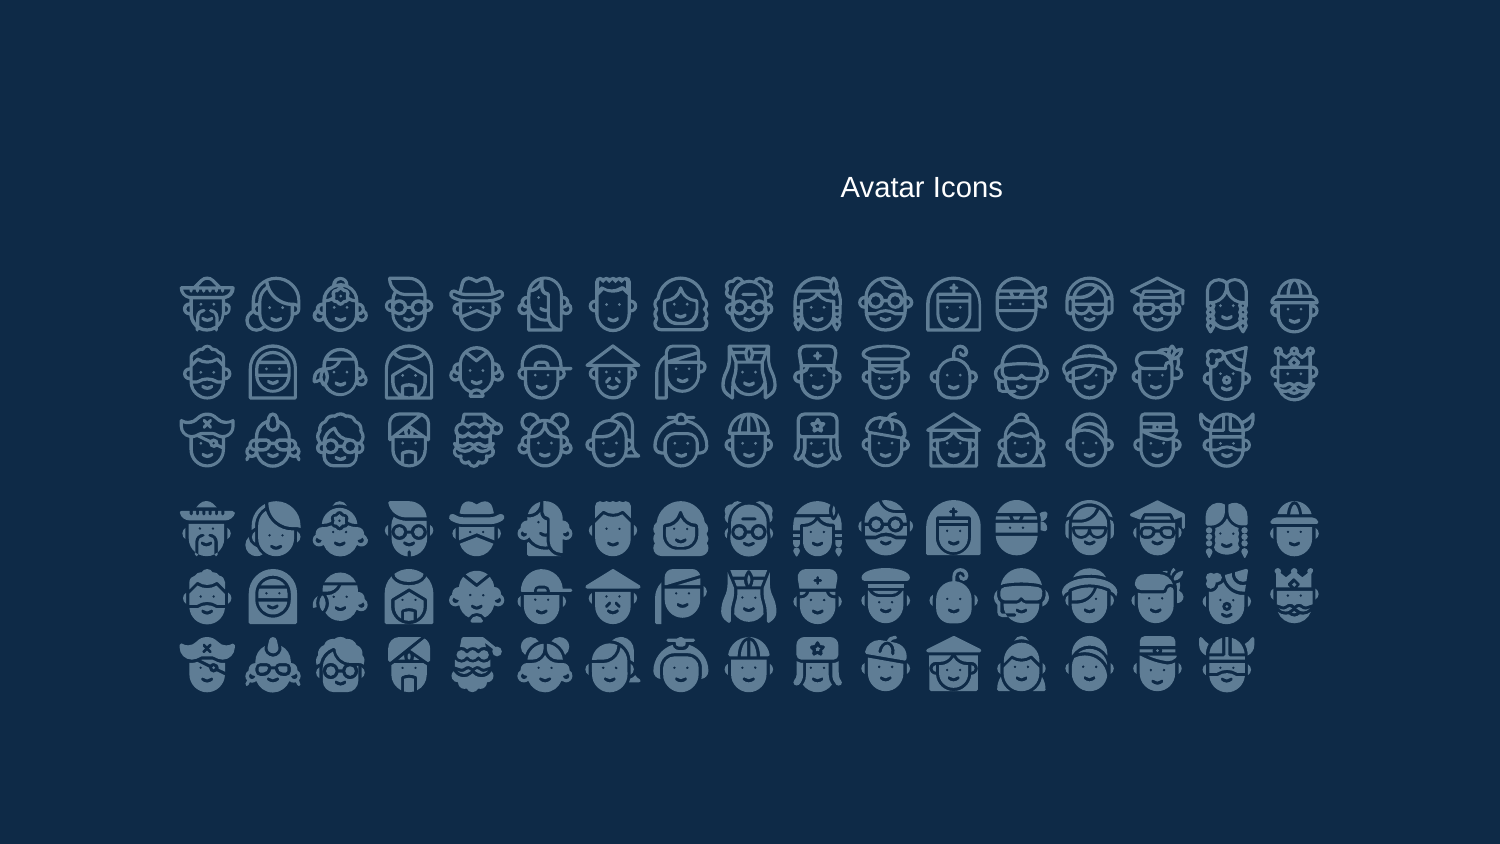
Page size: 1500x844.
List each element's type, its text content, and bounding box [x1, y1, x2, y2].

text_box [387, 412, 431, 468]
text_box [861, 411, 911, 468]
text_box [244, 412, 302, 468]
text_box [653, 500, 709, 557]
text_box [925, 276, 982, 332]
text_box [722, 276, 775, 333]
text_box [724, 636, 774, 693]
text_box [997, 412, 1046, 468]
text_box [993, 344, 1050, 400]
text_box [792, 636, 843, 693]
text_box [516, 276, 574, 332]
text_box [588, 276, 638, 333]
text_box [448, 570, 505, 623]
text_box [452, 412, 504, 468]
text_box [793, 568, 843, 625]
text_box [792, 500, 843, 557]
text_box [792, 344, 843, 400]
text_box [653, 412, 709, 468]
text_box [1061, 567, 1118, 624]
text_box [245, 276, 301, 333]
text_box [857, 499, 914, 556]
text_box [448, 500, 506, 557]
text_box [584, 344, 642, 400]
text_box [588, 500, 638, 557]
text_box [517, 500, 573, 557]
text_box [1202, 568, 1252, 625]
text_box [1065, 412, 1115, 468]
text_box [1198, 412, 1255, 469]
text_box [1065, 499, 1115, 556]
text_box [182, 344, 232, 400]
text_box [1129, 276, 1186, 332]
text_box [585, 636, 641, 693]
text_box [1133, 412, 1182, 468]
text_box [993, 567, 1050, 624]
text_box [179, 412, 236, 468]
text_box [1198, 636, 1255, 693]
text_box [179, 500, 236, 557]
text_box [792, 275, 843, 332]
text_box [517, 568, 573, 625]
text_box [312, 500, 369, 557]
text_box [1205, 502, 1249, 559]
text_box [1269, 500, 1320, 557]
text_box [861, 344, 911, 400]
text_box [654, 344, 707, 400]
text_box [724, 412, 774, 468]
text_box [653, 636, 709, 693]
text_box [585, 412, 642, 468]
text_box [1065, 276, 1115, 332]
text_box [1131, 567, 1184, 624]
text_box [517, 344, 573, 400]
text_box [179, 276, 236, 332]
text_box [384, 568, 434, 625]
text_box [312, 276, 369, 333]
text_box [182, 568, 232, 625]
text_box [585, 568, 642, 625]
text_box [1270, 346, 1319, 402]
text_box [451, 636, 503, 693]
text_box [1129, 500, 1186, 556]
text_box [517, 412, 573, 468]
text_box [384, 276, 434, 333]
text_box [861, 635, 911, 692]
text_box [312, 572, 369, 622]
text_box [245, 500, 301, 557]
title Avatar Icons [343, 153, 1500, 233]
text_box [720, 569, 777, 624]
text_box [448, 276, 506, 332]
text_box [1269, 278, 1319, 334]
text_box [929, 567, 979, 624]
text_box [448, 345, 505, 399]
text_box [315, 411, 366, 468]
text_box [384, 344, 434, 400]
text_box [179, 636, 236, 693]
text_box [925, 412, 982, 468]
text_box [1202, 345, 1252, 402]
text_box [861, 567, 911, 624]
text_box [312, 347, 369, 397]
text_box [384, 500, 434, 557]
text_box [925, 635, 982, 692]
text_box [1131, 344, 1184, 400]
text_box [724, 500, 774, 557]
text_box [1061, 344, 1118, 400]
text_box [653, 276, 709, 332]
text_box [925, 499, 982, 556]
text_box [792, 412, 843, 468]
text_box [1133, 635, 1182, 692]
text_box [248, 344, 298, 400]
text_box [244, 636, 301, 693]
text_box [654, 568, 708, 625]
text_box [517, 636, 573, 693]
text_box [1065, 635, 1115, 692]
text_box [315, 636, 366, 693]
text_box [387, 636, 431, 693]
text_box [996, 635, 1046, 692]
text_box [248, 568, 298, 625]
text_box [995, 276, 1048, 332]
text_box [995, 499, 1048, 556]
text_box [1205, 277, 1249, 334]
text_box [929, 344, 979, 400]
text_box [1269, 567, 1319, 624]
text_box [721, 344, 777, 400]
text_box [857, 276, 914, 332]
